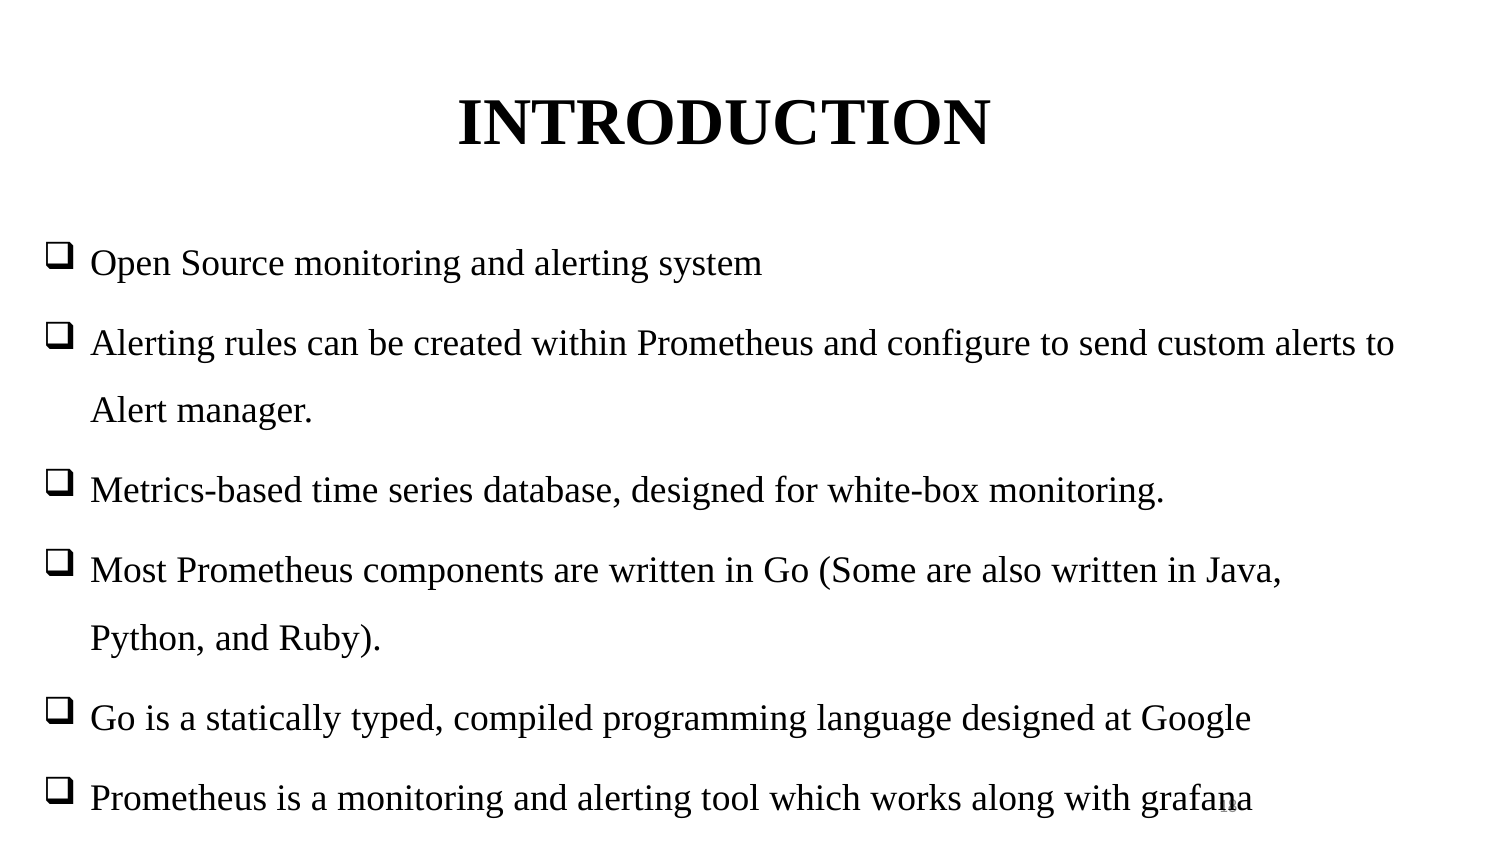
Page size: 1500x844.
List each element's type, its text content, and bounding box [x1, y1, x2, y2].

text_box INTRODUCTION Open Source monitoring and alerting system Alerting rules can be created within Prometheus and configure to send custom alerts to Alert manager. Metrics-based time series database, designed for white-box monitoring. Most Prometheus components are written in Go (Some are also written in Java, Python, and Ruby). Go is a statically typed, compiled programming language designed at Google Prometheus is a monitoring and alerting tool which works along with grafana [28, 70, 1422, 844]
